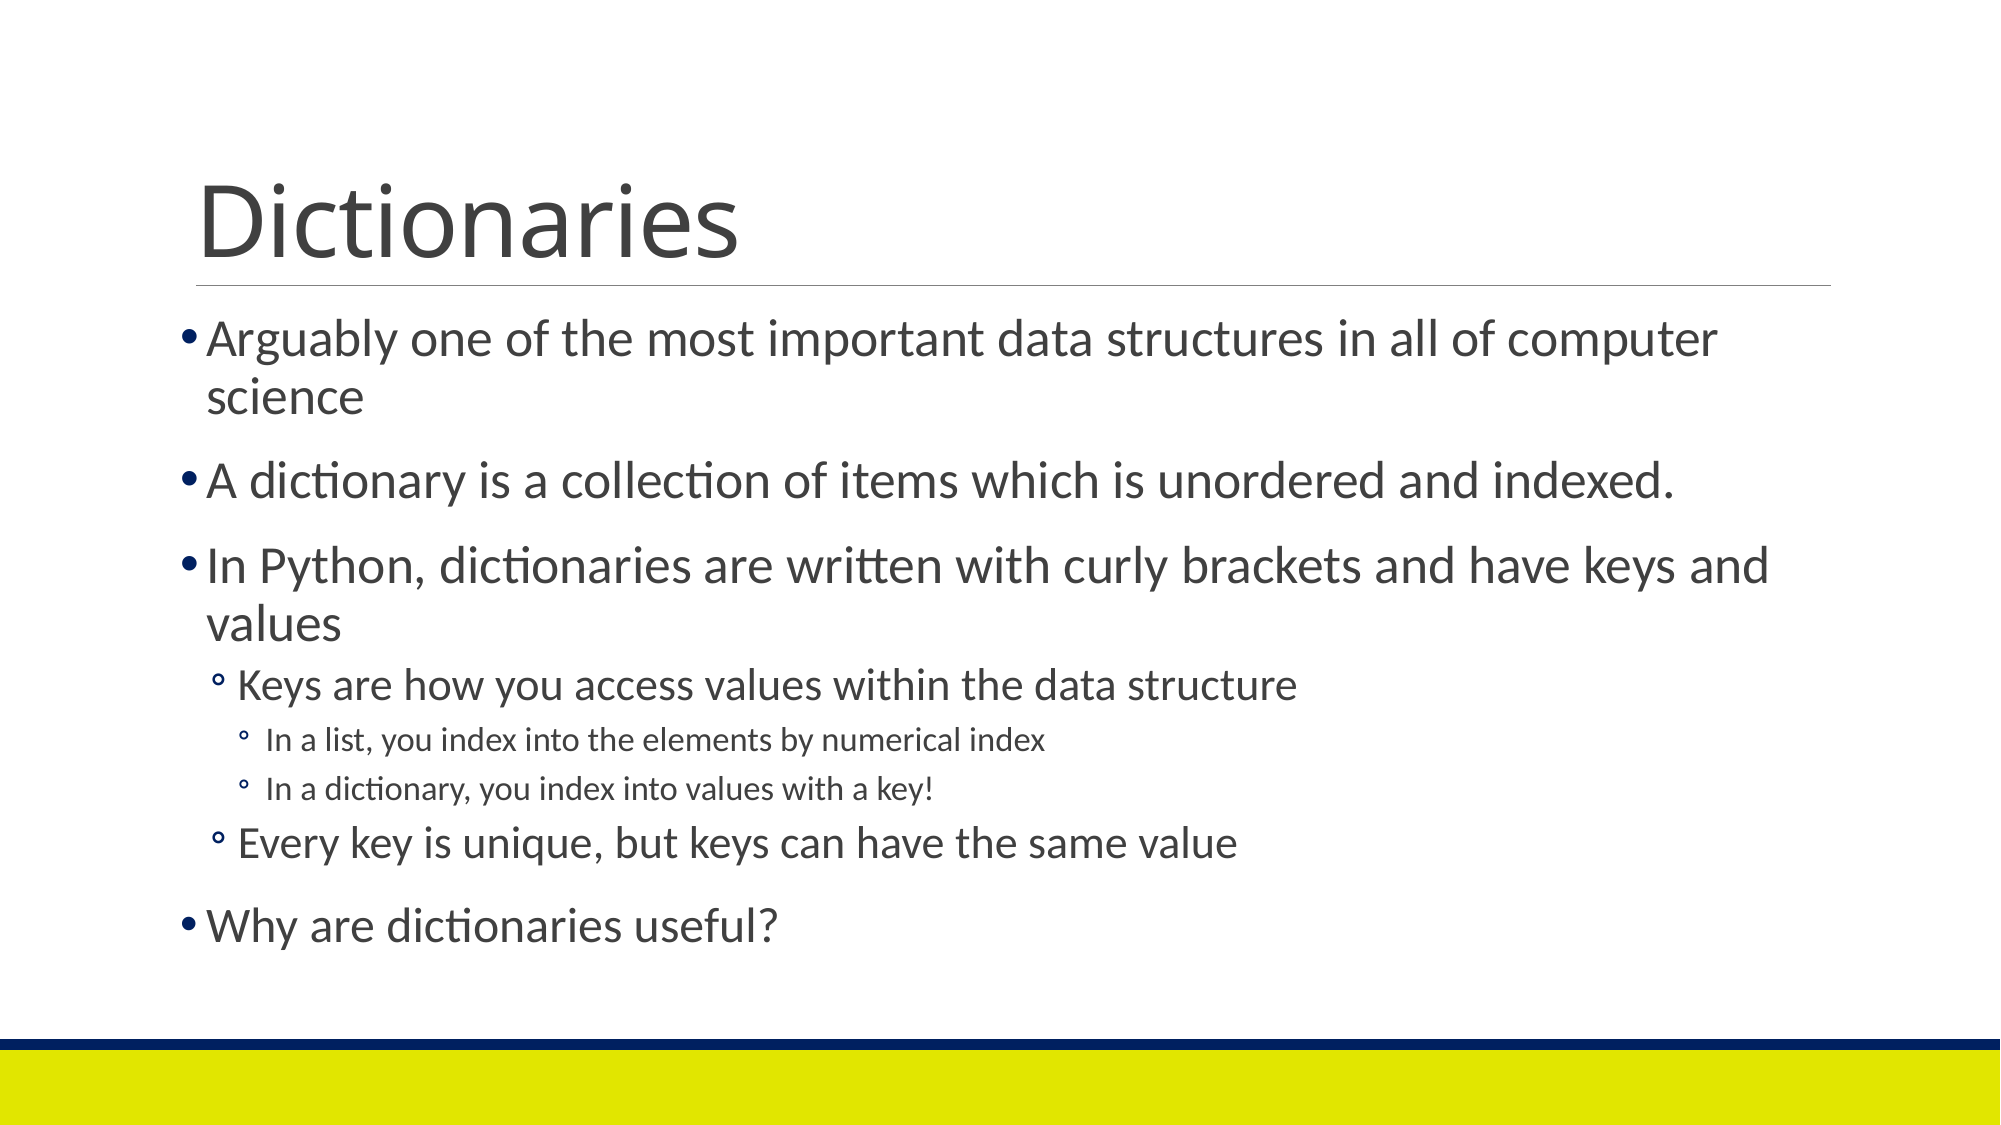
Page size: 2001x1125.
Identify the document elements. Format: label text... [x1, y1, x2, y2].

list Arguably one of the most important data structures in all of computer science A dictionary is a collection of items which is unordered and indexed. In Python, dictionaries are written with curly brackets and have keys and values Keys are how you access values within the data structure In a list, you index into the elements by numerical index In a dictionary, you index into values with a key! Every key is unique, but keys can have the same value Why are dictionaries useful? [180, 302, 1830, 963]
title Dictionaries [180, 47, 1830, 285]
